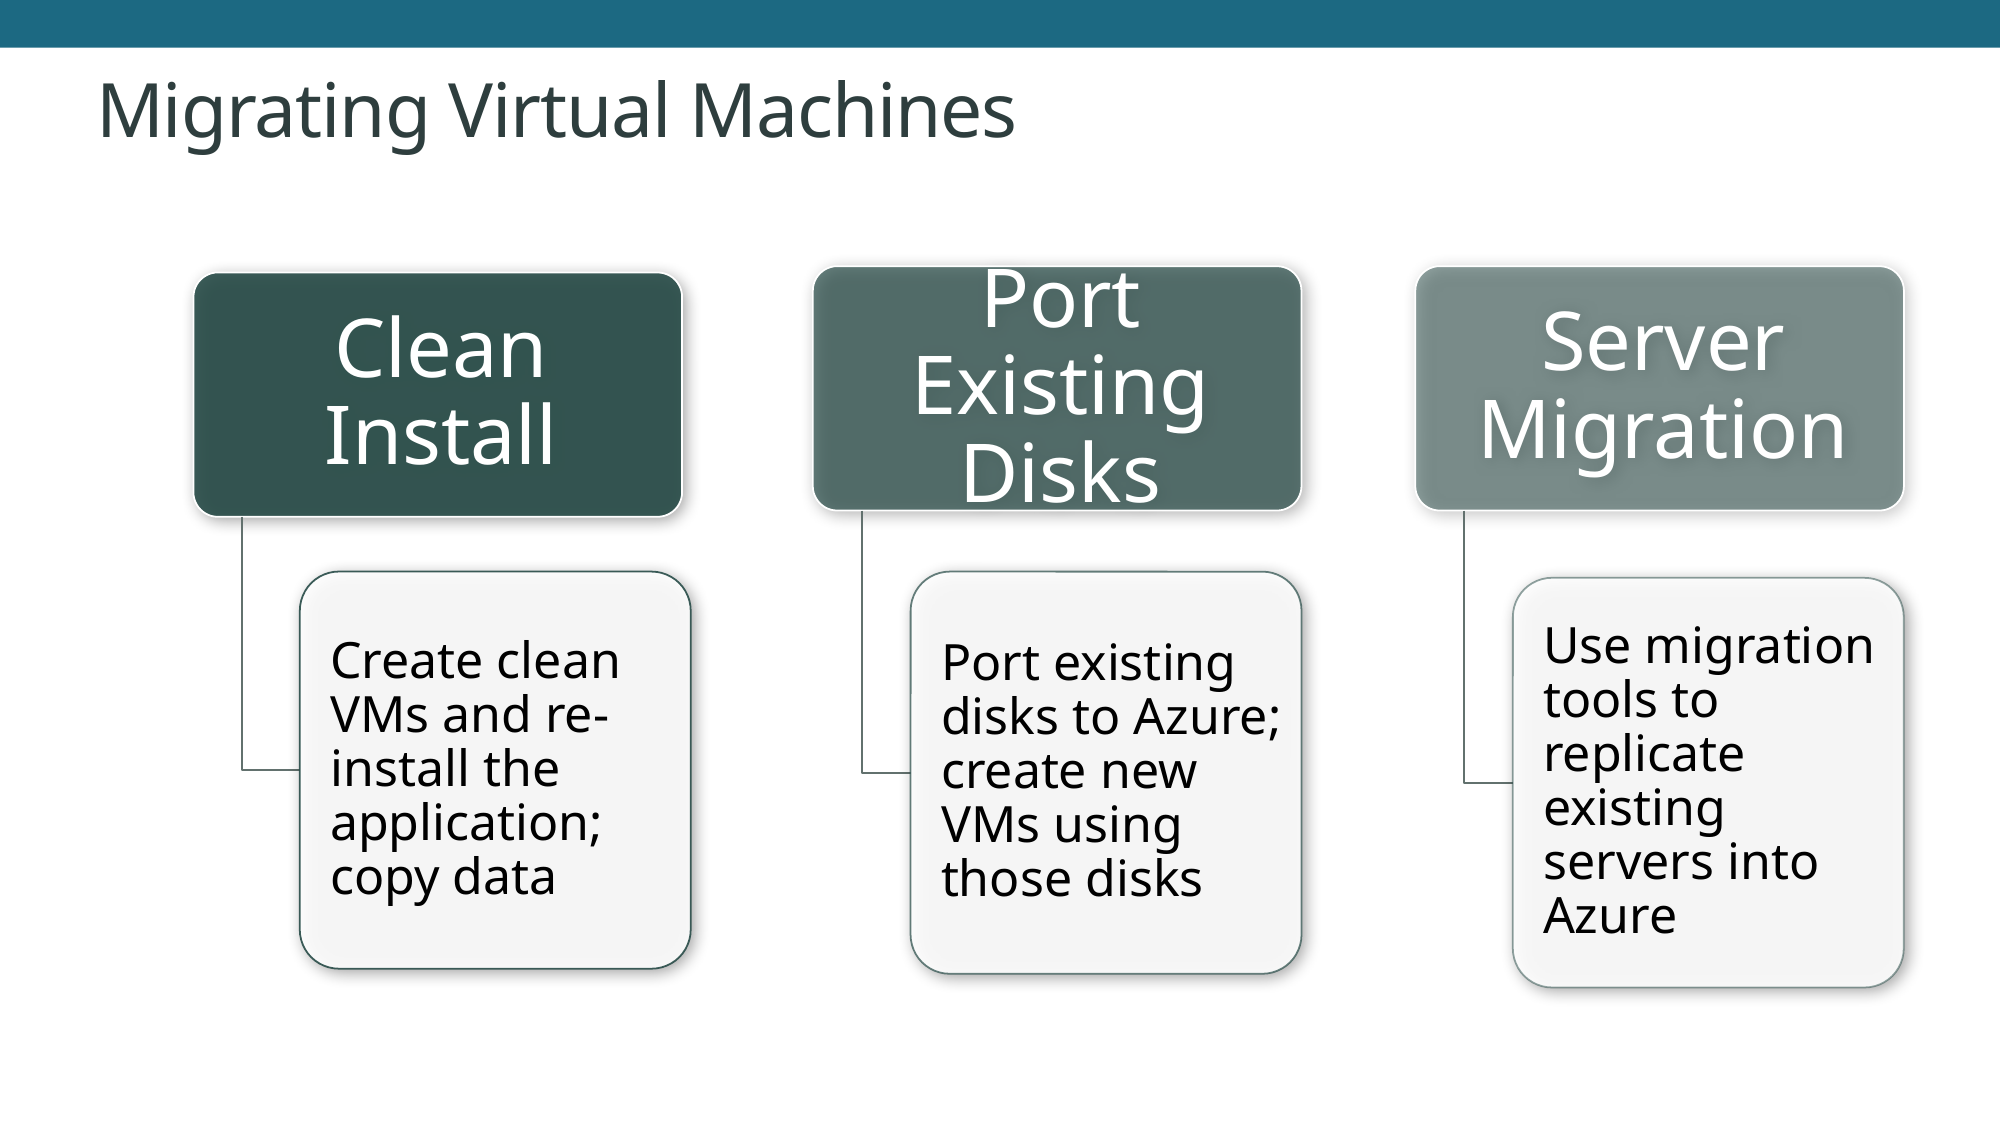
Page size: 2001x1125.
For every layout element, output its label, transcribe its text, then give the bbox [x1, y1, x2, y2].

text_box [193, 180, 1905, 1079]
title Migrating Virtual Machines [96, 62, 1668, 154]
